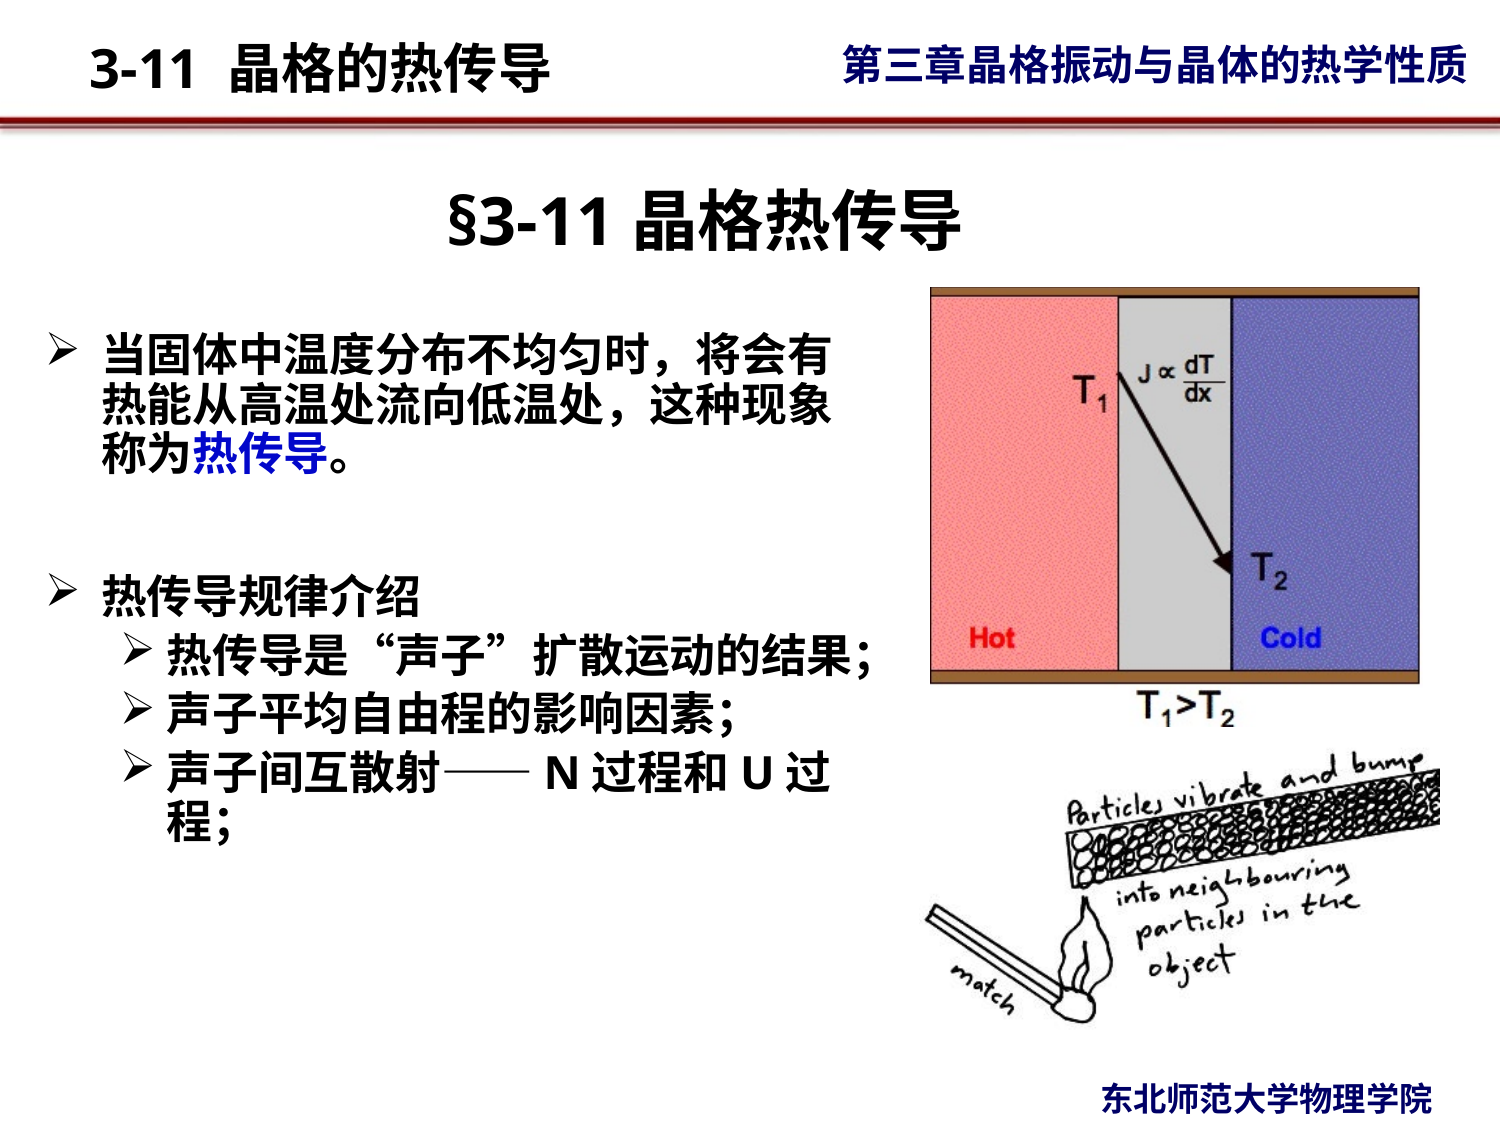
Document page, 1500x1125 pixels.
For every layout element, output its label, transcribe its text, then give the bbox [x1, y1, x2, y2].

title §3-11晶格热传导 [29, 123, 1382, 268]
picture [0, 0, 1500, 1125]
list 当固体中温度分布不均匀时，将会有热能从高温处流向低温处，这种现象称为热传导。 热传导规律介绍 热传导是“声子”扩散运动的结果； 声子平均自由程的影响因素； 声子间互散射——N过程和U过程； [29, 324, 892, 1000]
